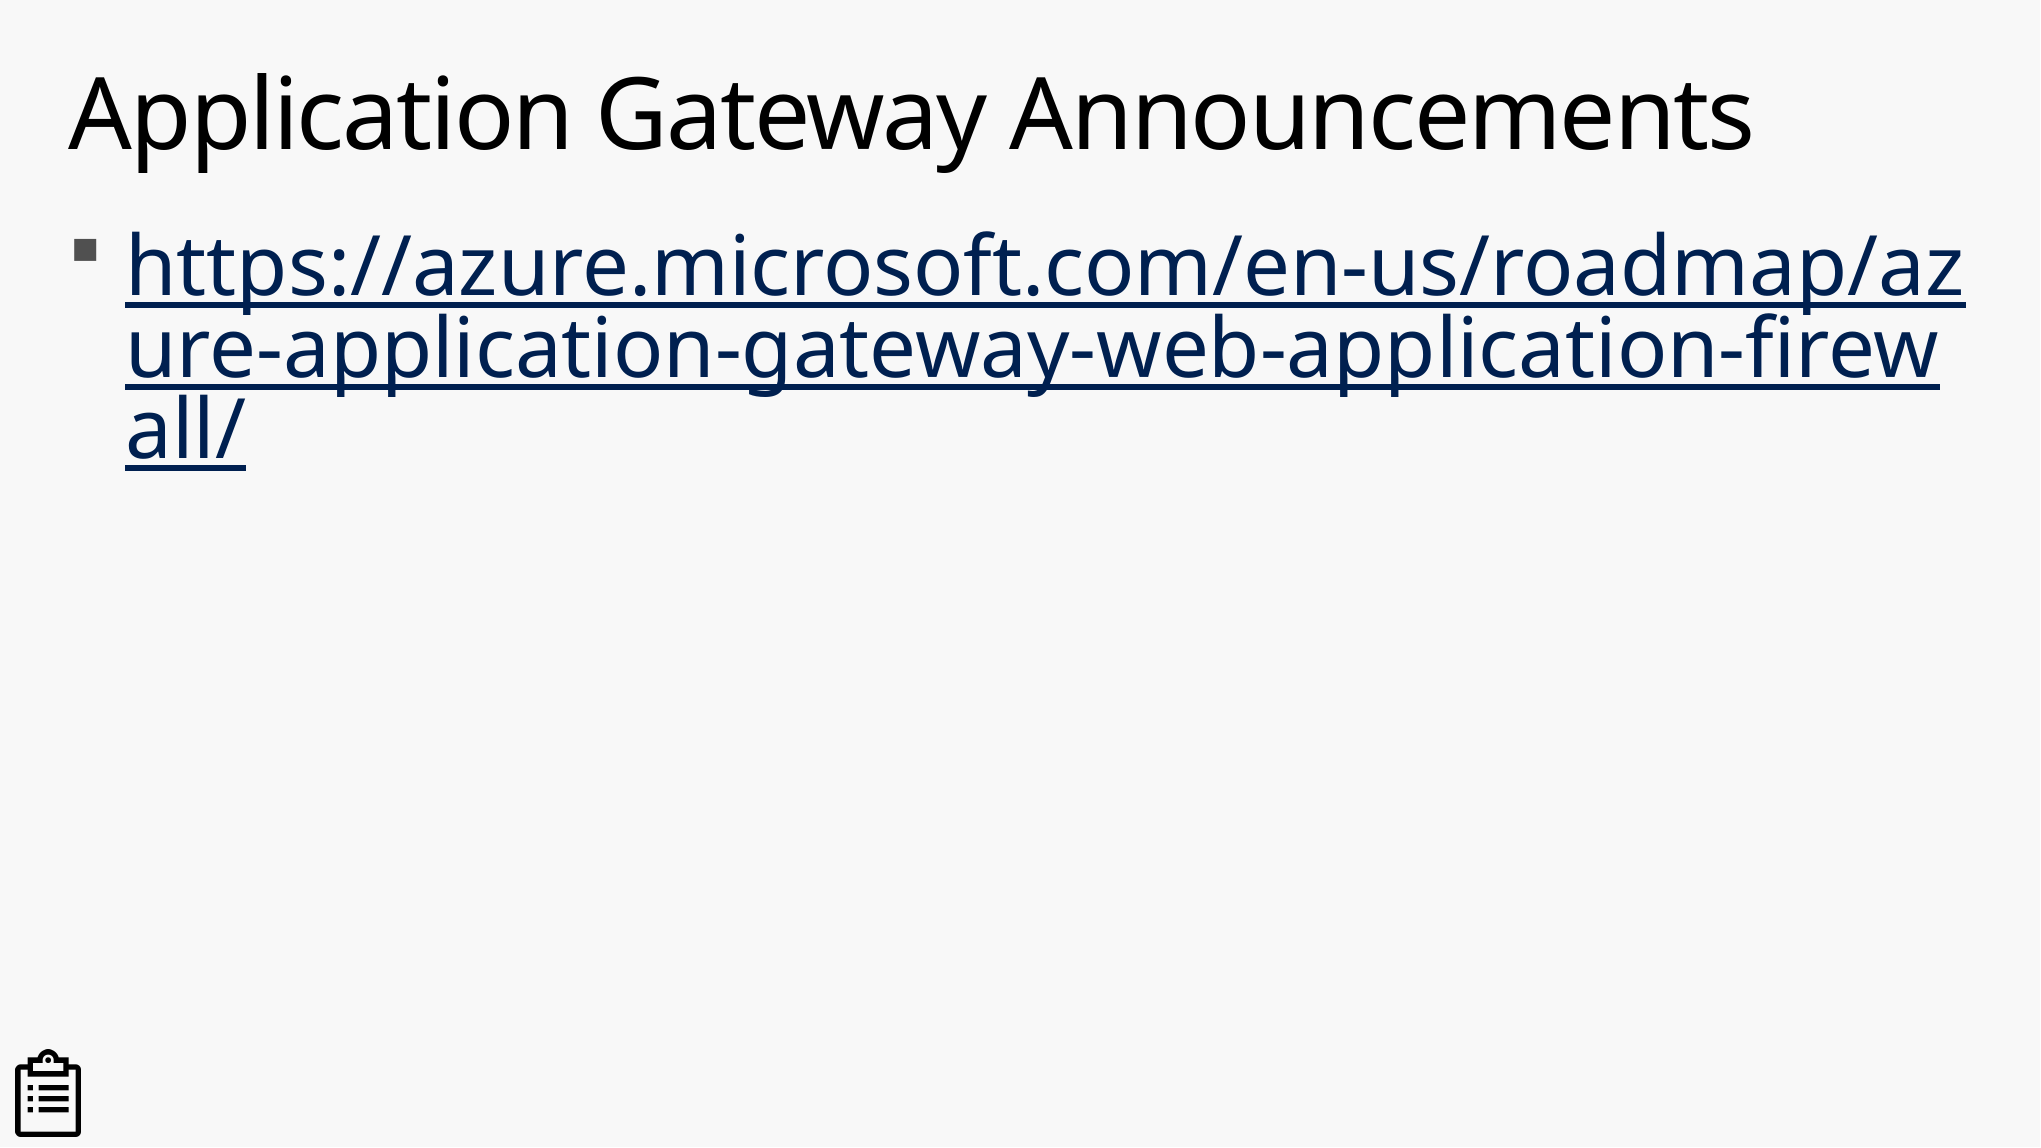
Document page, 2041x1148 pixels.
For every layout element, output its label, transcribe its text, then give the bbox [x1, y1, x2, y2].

picture [4, 1049, 92, 1137]
title Application Gateway Announcements [45, 48, 1996, 199]
list https://azure.microsoft.com/en-us/roadmap/azure-application-gateway-web-application-firewall/ [45, 199, 1996, 523]
